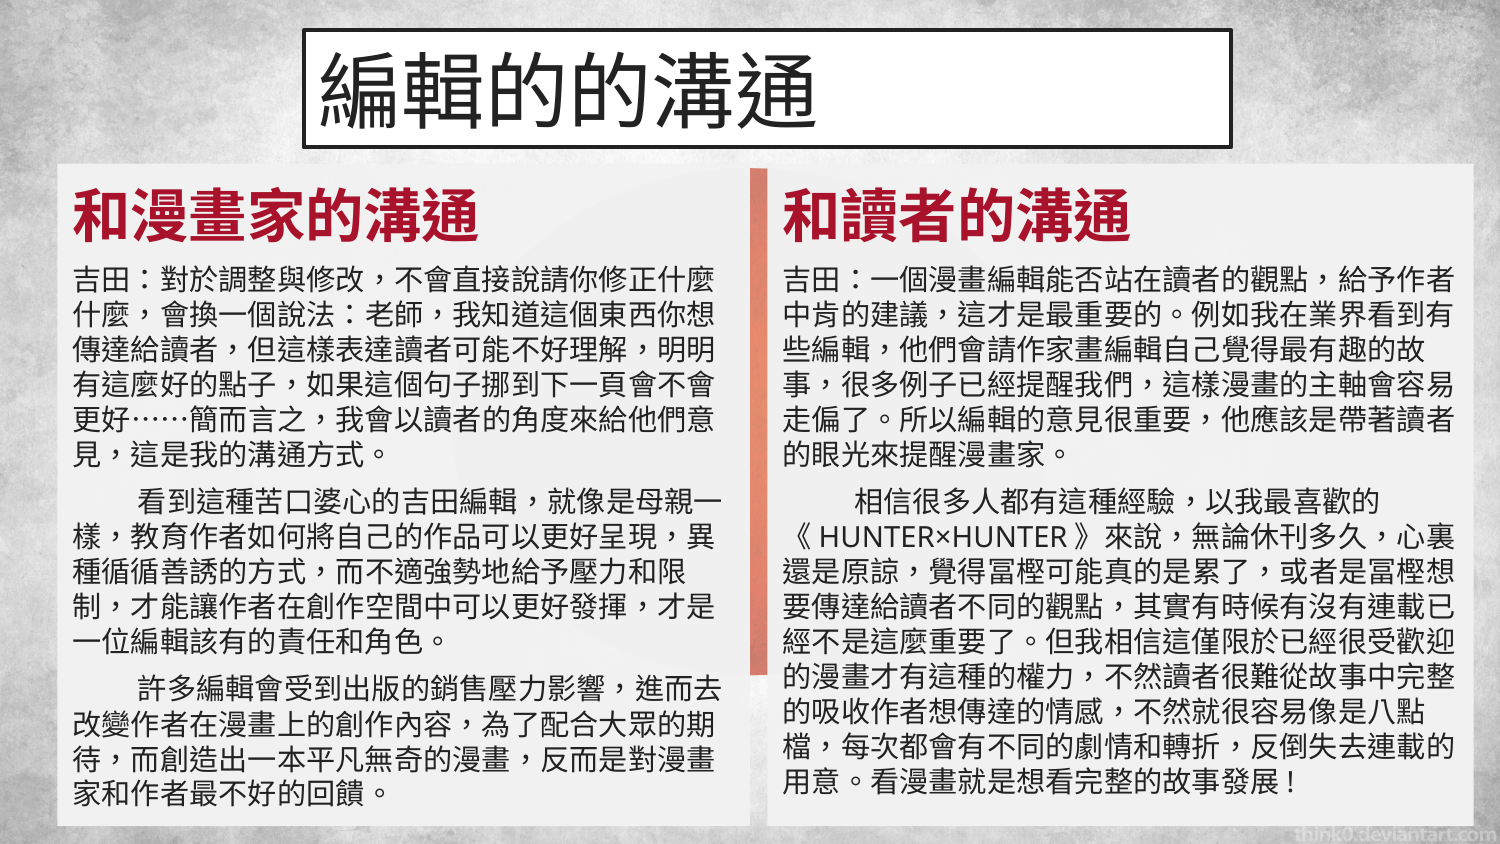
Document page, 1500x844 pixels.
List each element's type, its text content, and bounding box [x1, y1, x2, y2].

title 編輯的的溝通 [302, 28, 1233, 149]
text_box 和讀者的溝通 吉田：一個漫畫編輯能否站在讀者的觀點，給予作者中肯的建議，這才是最重要的。例如我在業界看到有些編輯，他們會請作家畫編輯自己覺得最有趣的故事，很多例子已經提醒我們，這樣漫畫的主軸會容易走偏了。所以編輯的意見很重要，他應該是帶著讀者的眼光來提醒漫畫家。 相信很多人都有這種經驗，以我最喜歡的《HUNTER×HUNTER》來說，無論休刊多久，心裏還是原諒，覺得冨樫可能真的是累了，或者是冨樫想要傳達給讀者不同的觀點，其實有時候有沒有連載已經不是這麼重要了。但我相信這僅限於已經很受歡迎的漫畫才有這種的權力，不然讀者很難從故事中完整的吸收作者想傳達的情感，不然就很容易像是八點檔，每次都會有不同的劇情和轉折，反倒失去連載的用意。看漫畫就是想看完整的故事發展! [767, 163, 1474, 827]
text_box 和漫畫家的溝通 吉田：對於調整與修改，不會直接說請你修正什麼什麼，會換一個說法：老師，我知道這個東西你想傳達給讀者，但這樣表達讀者可能不好理解，明明有這麼好的點子，如果這個句子挪到下一頁會不會更好……簡而言之，我會以讀者的角度來給他們意見，這是我的溝通方式。 看到這種苦口婆心的吉田編輯，就像是母親一樣，教育作者如何將自己的作品可以更好呈現，異種循循善誘的方式，而不適強勢地給予壓力和限制，才能讓作者在創作空間中可以更好發揮，才是一位編輯該有的責任和角色。 許多編輯會受到出版的銷售壓力影響，進而去改變作者在漫畫上的創作內容，為了配合大眾的期待，而創造出一本平凡無奇的漫畫，反而是對漫畫家和作者最不好的回饋。 [57, 163, 750, 827]
